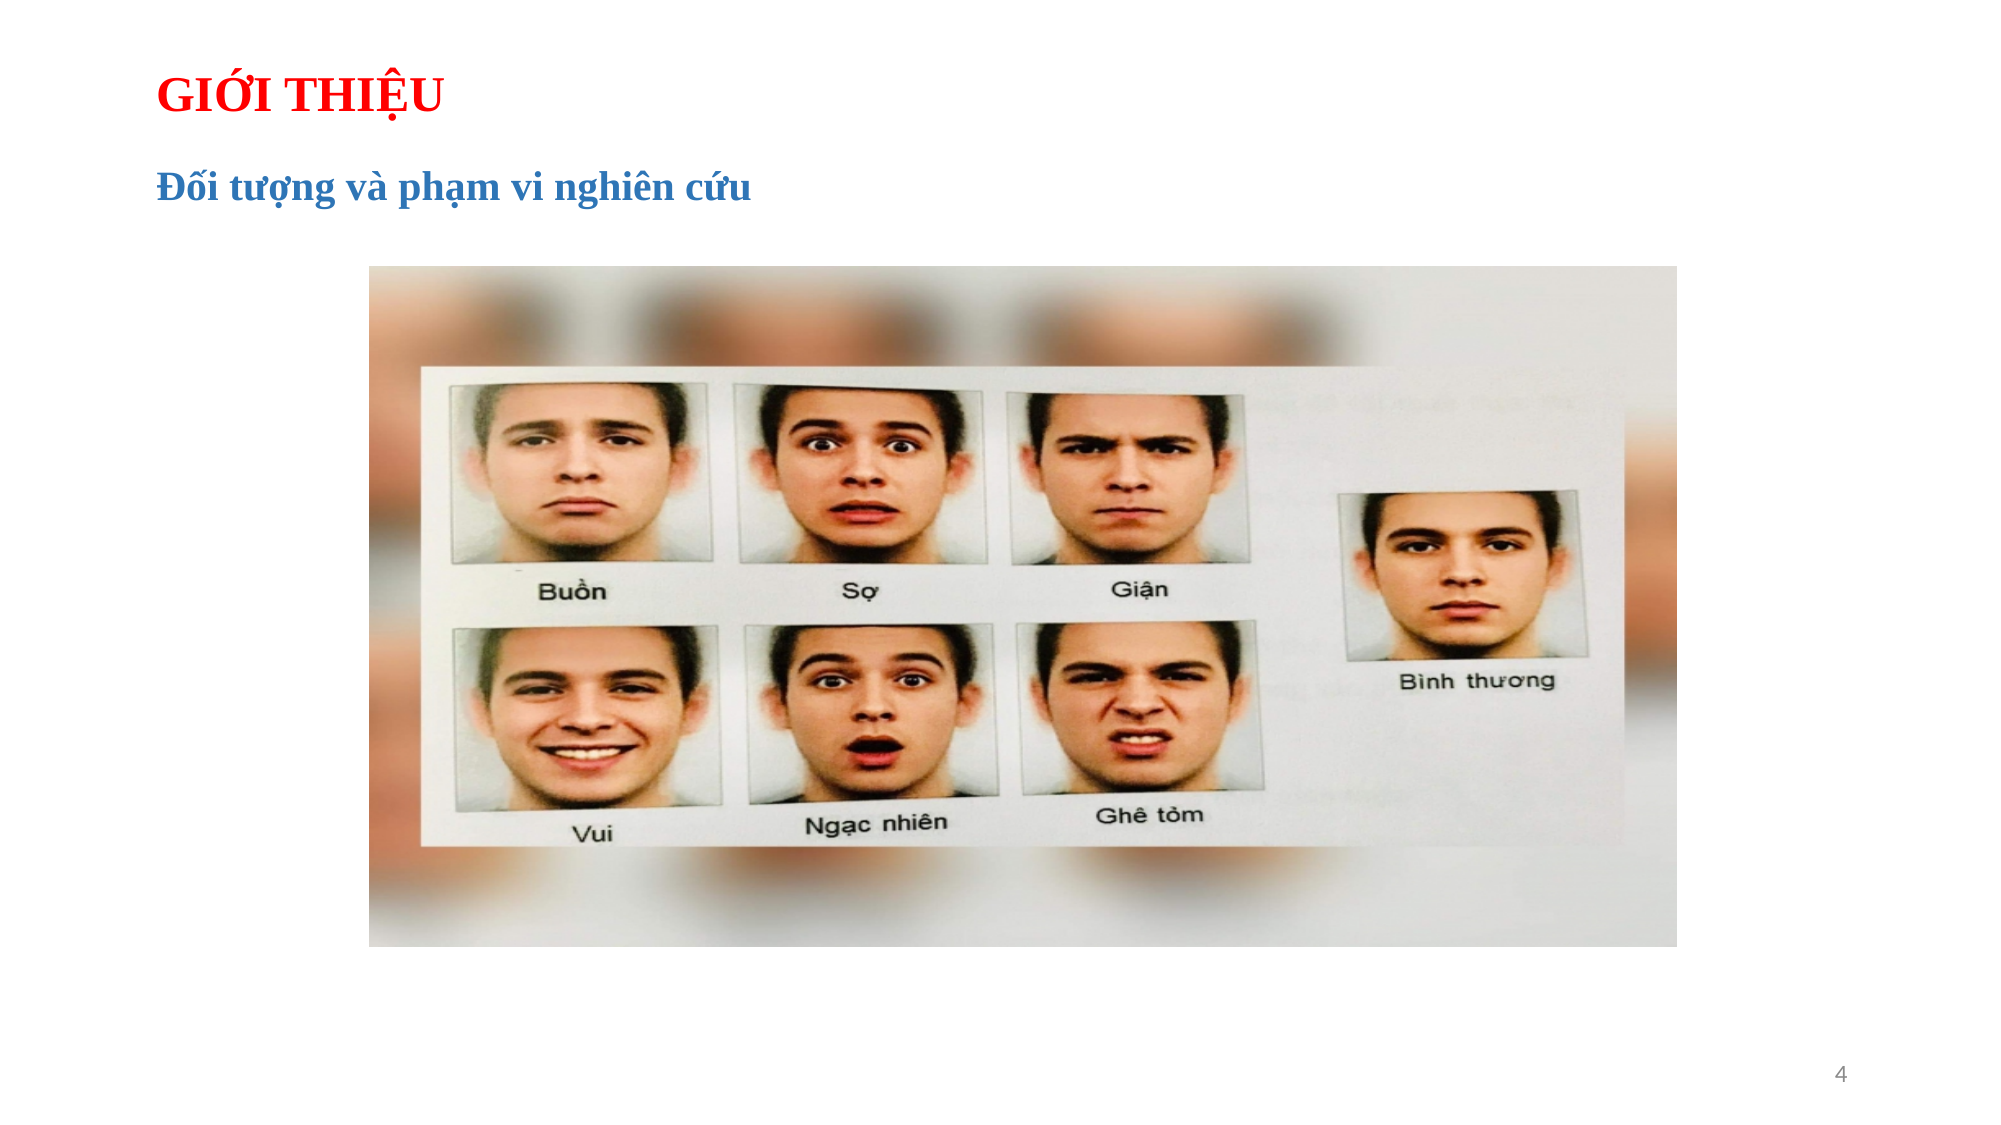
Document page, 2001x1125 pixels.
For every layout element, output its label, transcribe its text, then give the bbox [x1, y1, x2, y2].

text_box Đối tượng và phạm vi nghiên cứu [141, 150, 856, 216]
slide_number 4 [1412, 1042, 1863, 1103]
text_box GIỚI THIỆU [141, 54, 489, 130]
picture [369, 266, 1677, 947]
